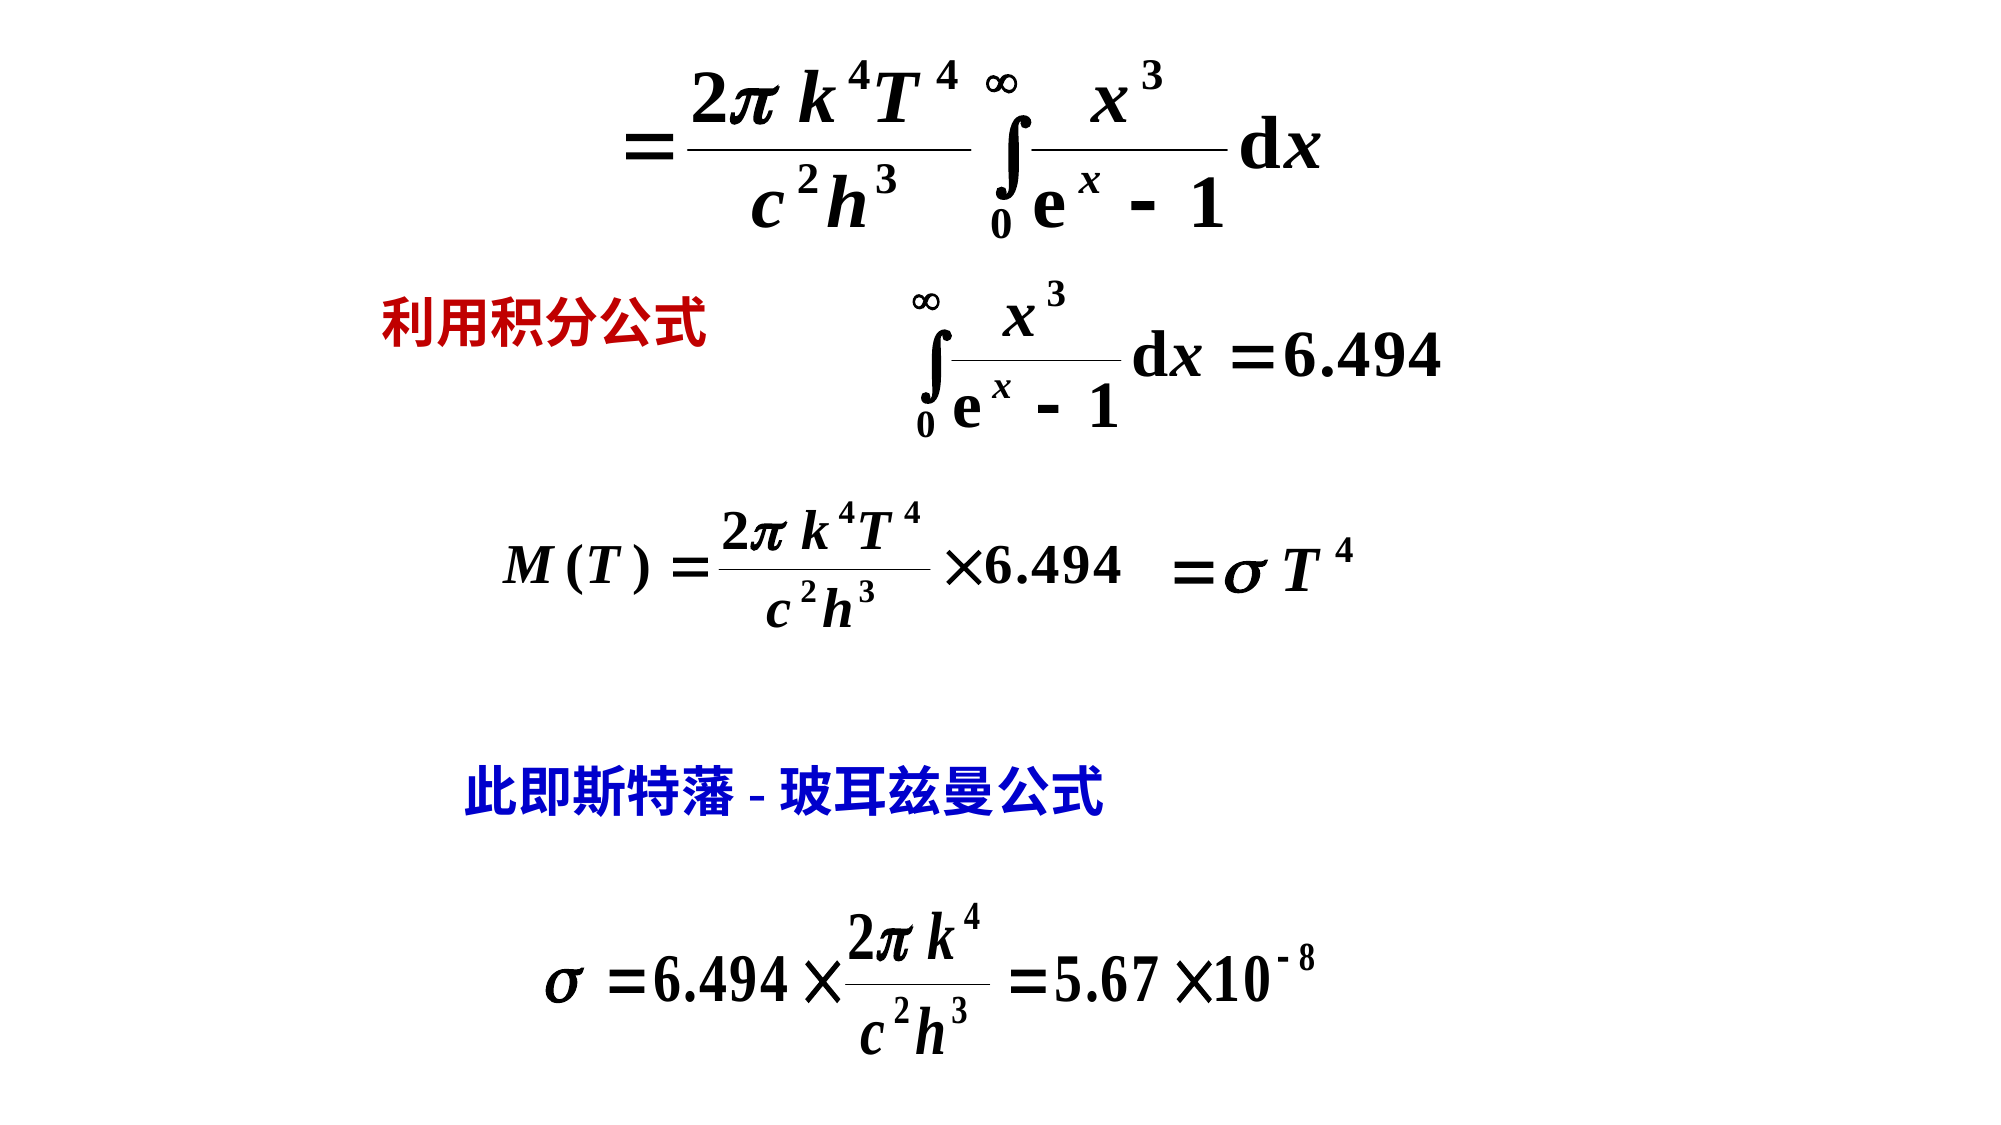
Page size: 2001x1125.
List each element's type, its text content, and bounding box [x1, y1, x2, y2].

text_box 利用积分公式 [367, 281, 771, 361]
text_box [1163, 527, 1361, 612]
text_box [905, 269, 1448, 444]
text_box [542, 890, 1320, 1060]
text_box 此即斯特藩-玻耳兹曼公式 [449, 749, 1270, 830]
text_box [612, 46, 1333, 246]
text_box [495, 491, 1126, 632]
